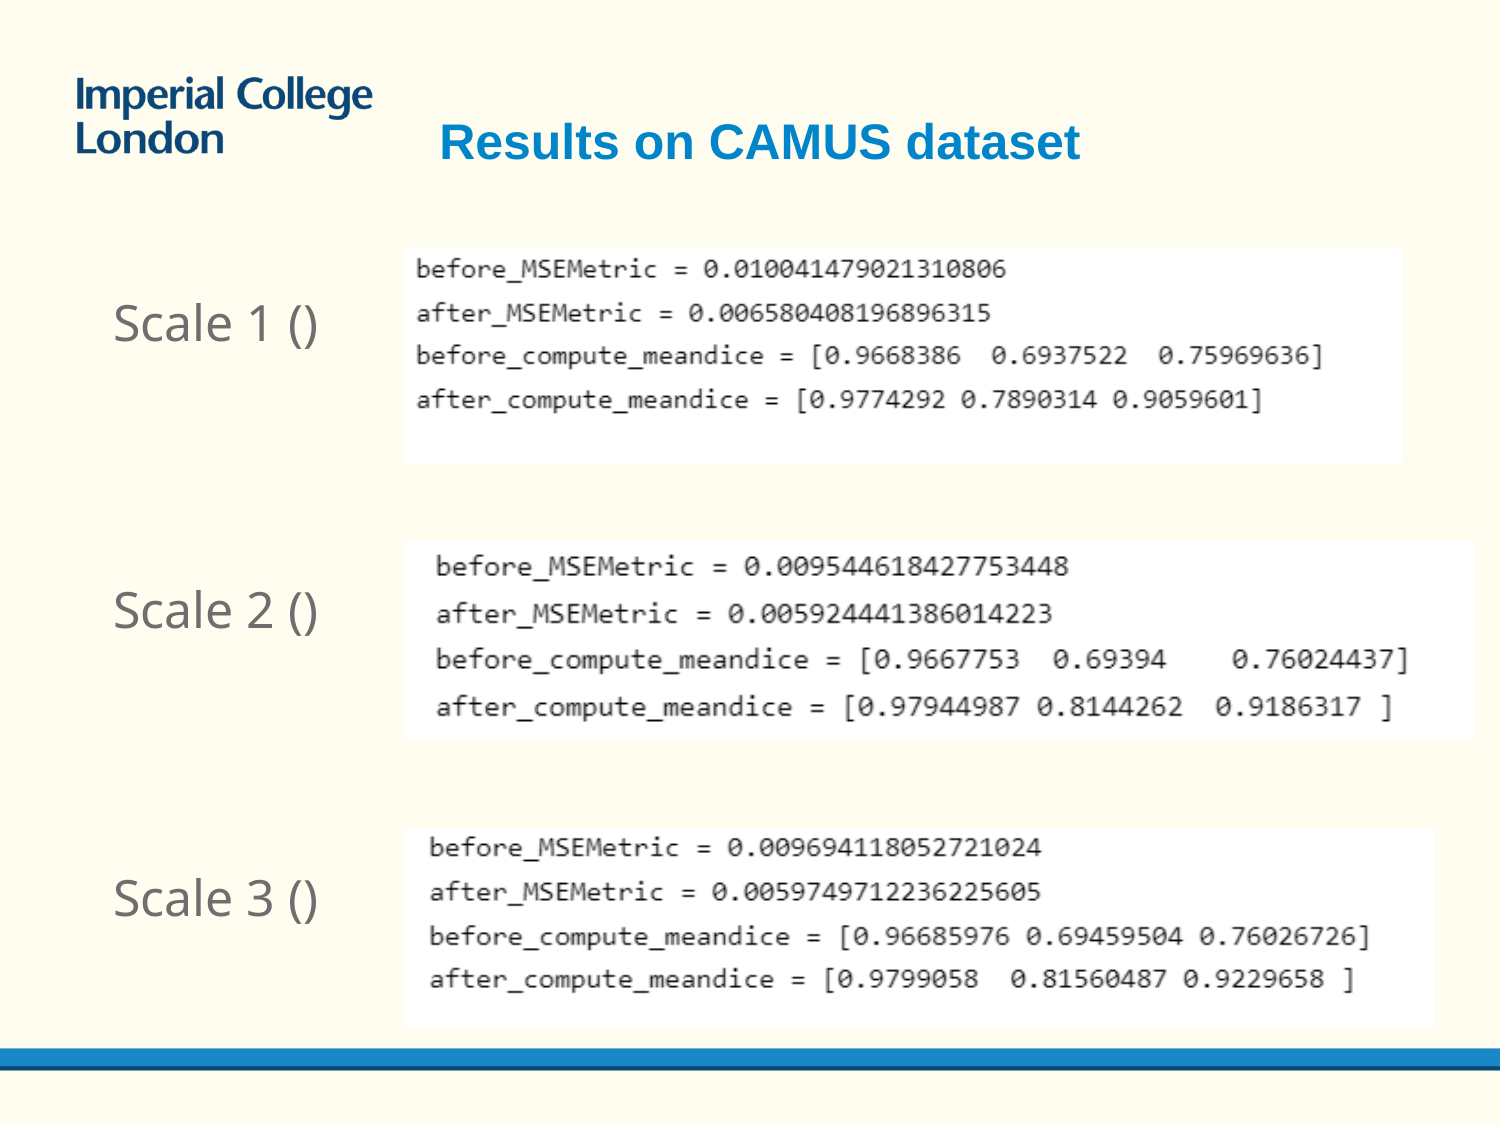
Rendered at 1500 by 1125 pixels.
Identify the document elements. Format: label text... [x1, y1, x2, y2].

text_box Results on CAMUS dataset [48, 87, 1500, 185]
picture [0, 0, 1500, 1125]
